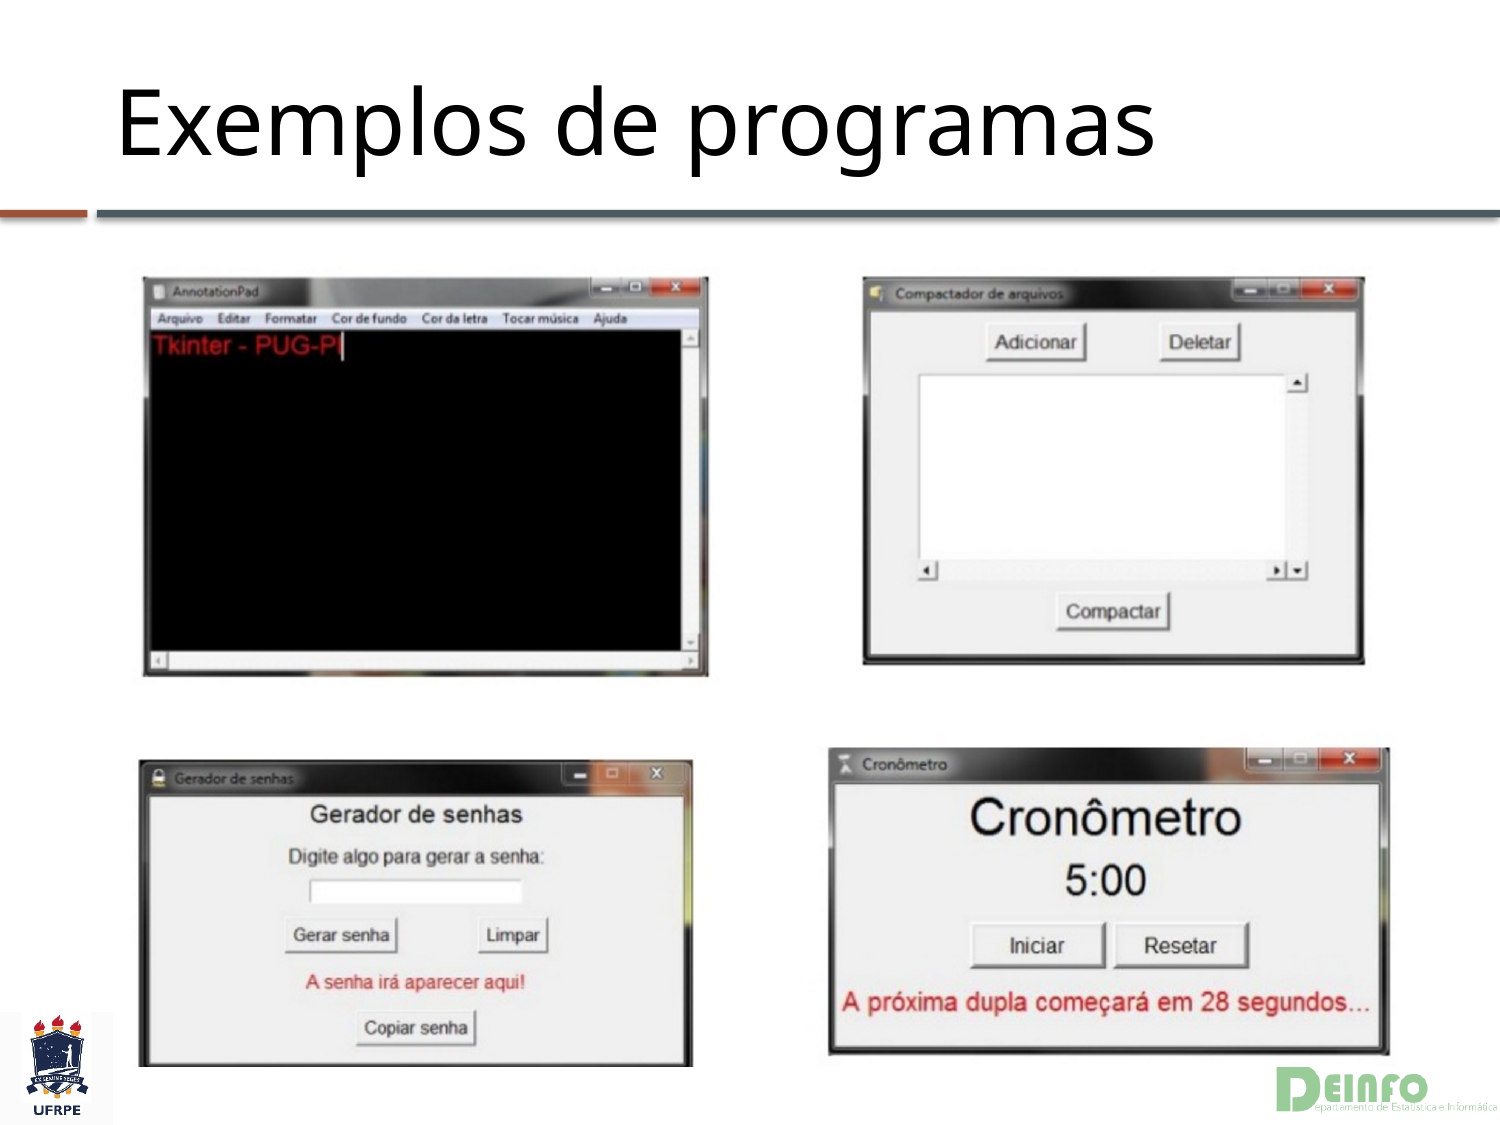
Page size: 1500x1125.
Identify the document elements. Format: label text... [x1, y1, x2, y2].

picture [132, 262, 1500, 1115]
picture [0, 1012, 113, 1125]
title Exemplos de programas [99, 37, 1438, 200]
